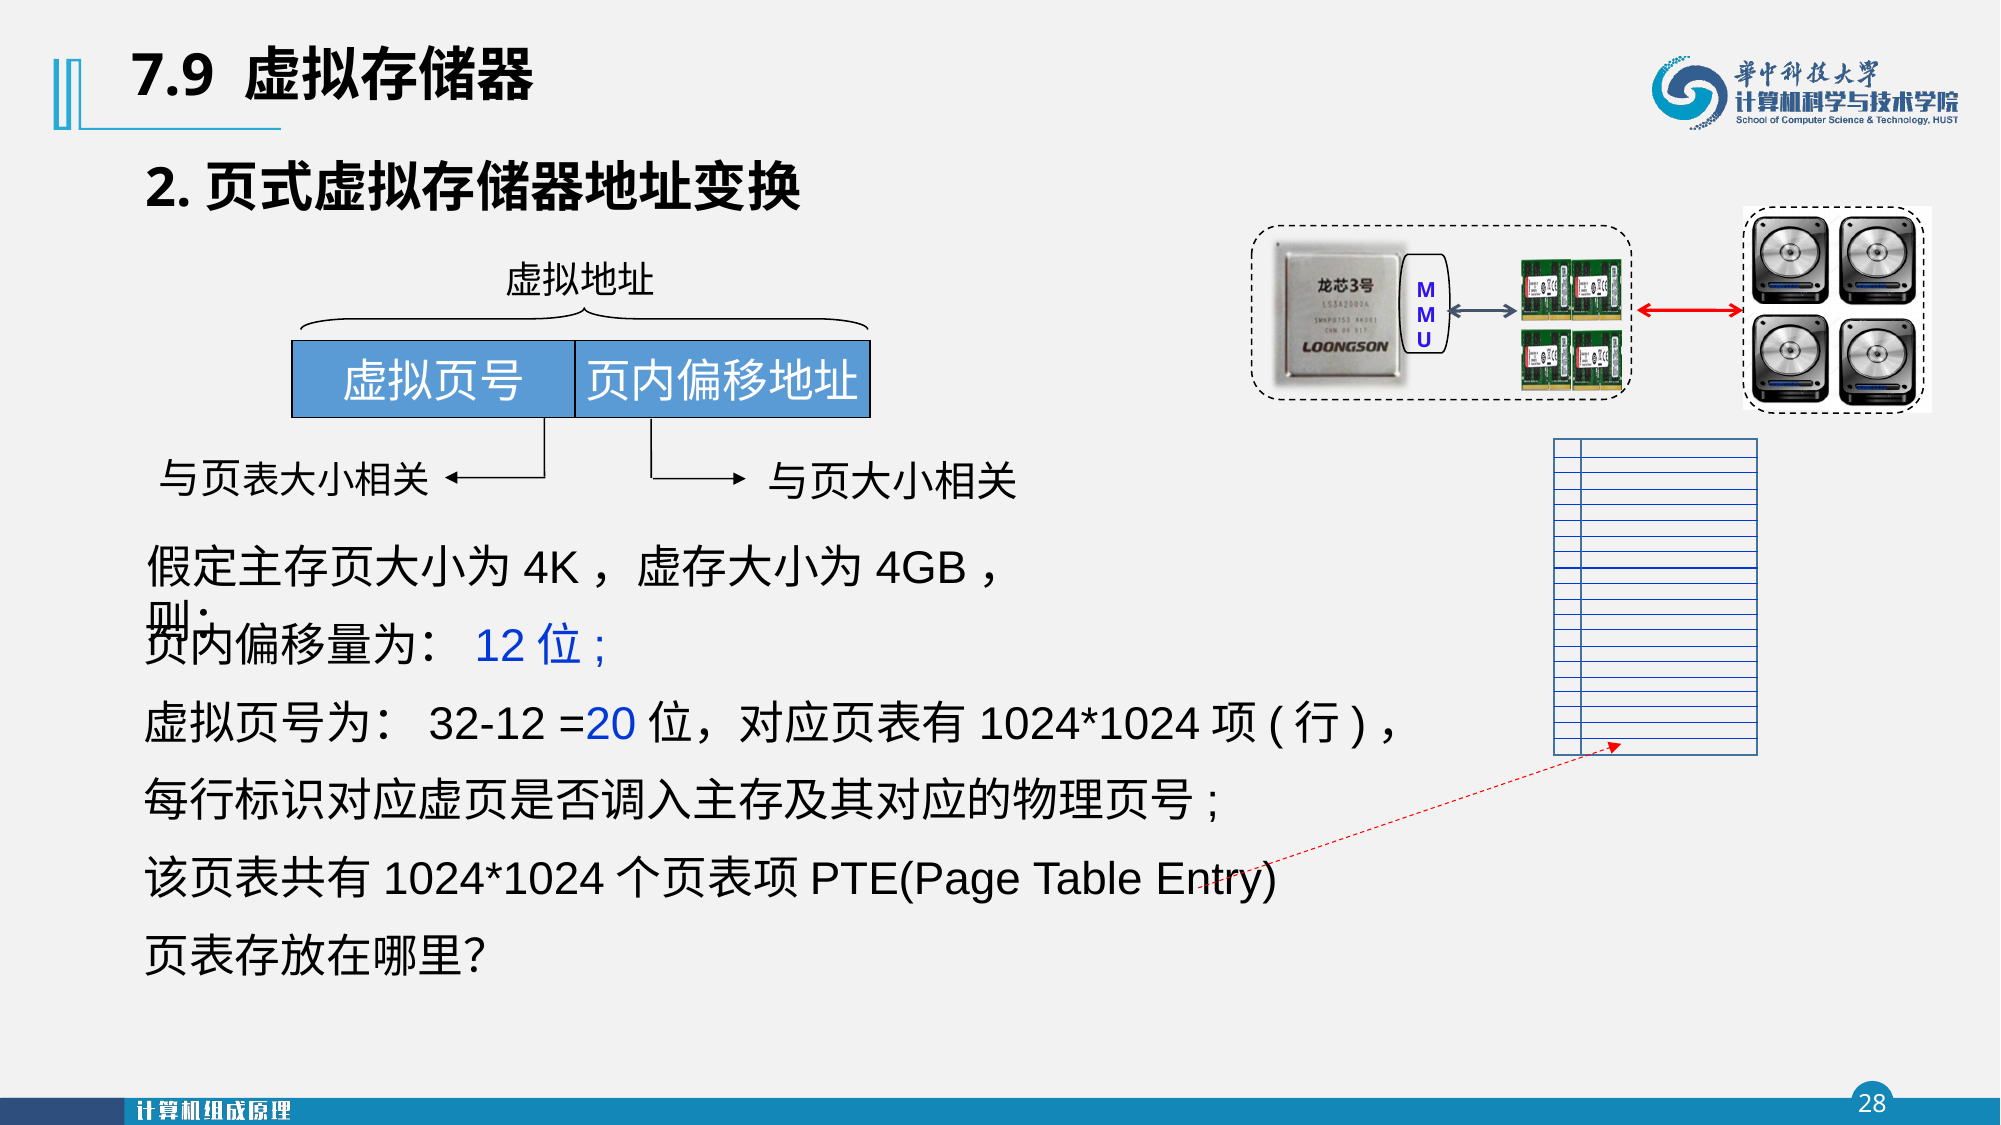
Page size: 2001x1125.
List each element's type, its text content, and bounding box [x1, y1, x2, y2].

picture [1652, 56, 1678, 81]
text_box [291, 340, 871, 418]
text_box 7.9 虚拟存储器 [116, 26, 952, 128]
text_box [651, 418, 1041, 513]
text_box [1198, 743, 1622, 888]
text_box 2.页式虚拟存储器地址变换 [130, 144, 879, 225]
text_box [144, 417, 546, 510]
text_box 虚拟地址 [314, 248, 847, 309]
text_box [1251, 206, 1933, 755]
picture [1652, 56, 1958, 130]
text_box 页内偏移量为：12位; 虚拟页号为：32-12 =20位，对应页表有1024*1024项(行)， 每行标识对应虚页是否调入主存及其对应的物理页号; 该页表共有1024*1024个页表项PTE(Page Table Entry) 页表存放在哪里？ [128, 607, 1518, 990]
text_box 假定主存页大小为4K，虚存大小为4GB，则： [131, 530, 1083, 607]
text_box [300, 309, 868, 330]
